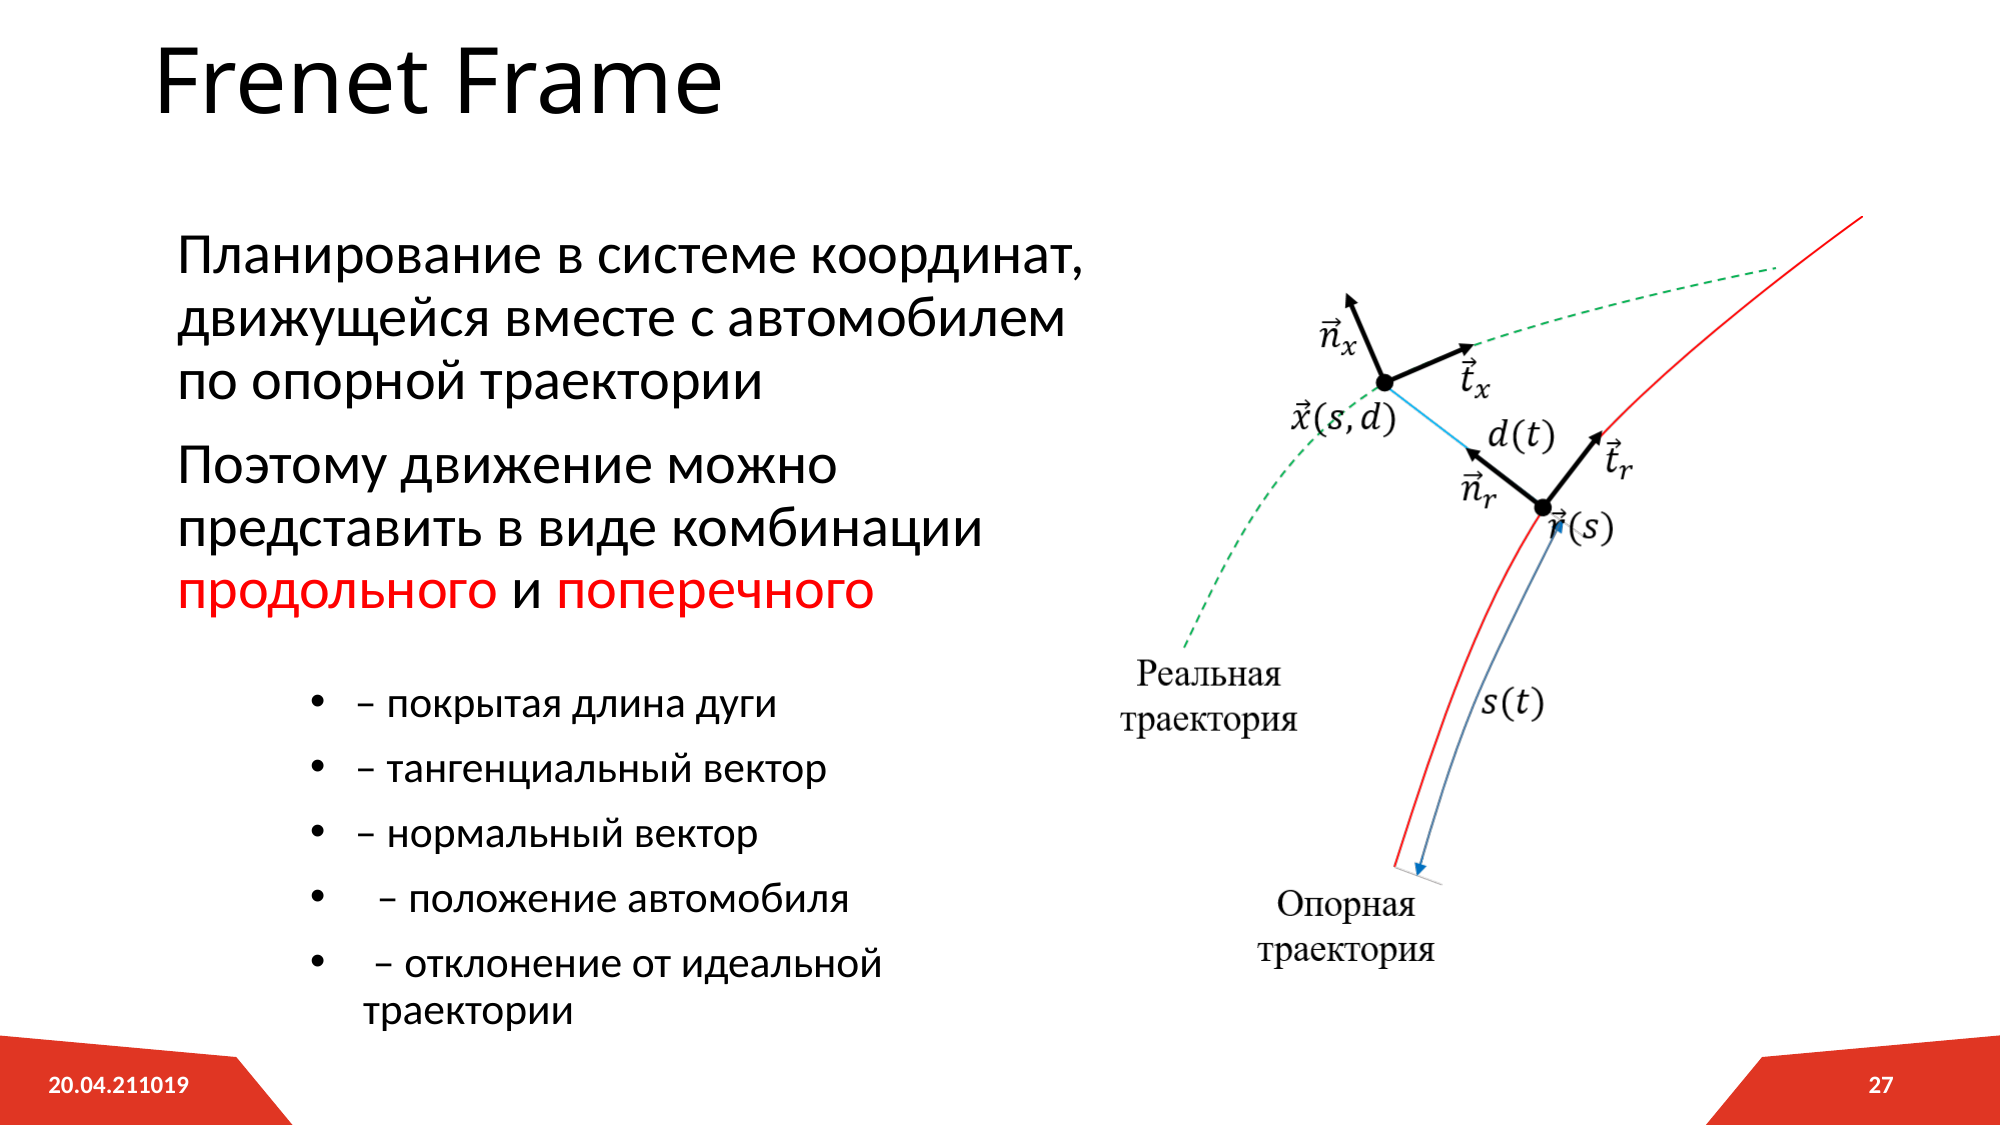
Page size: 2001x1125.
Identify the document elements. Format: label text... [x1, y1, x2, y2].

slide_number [0, 1042, 238, 1125]
picture [1059, 216, 1863, 993]
title Frenet Frame [137, 21, 1863, 148]
text_box Планирование в системе координат, движущейся вместе с автомобилем по опорной траектории Поэтому движение можно представить в виде комбинации продольного и поперечного [162, 216, 1059, 681]
slide_number 27 [1762, 1042, 2000, 1125]
